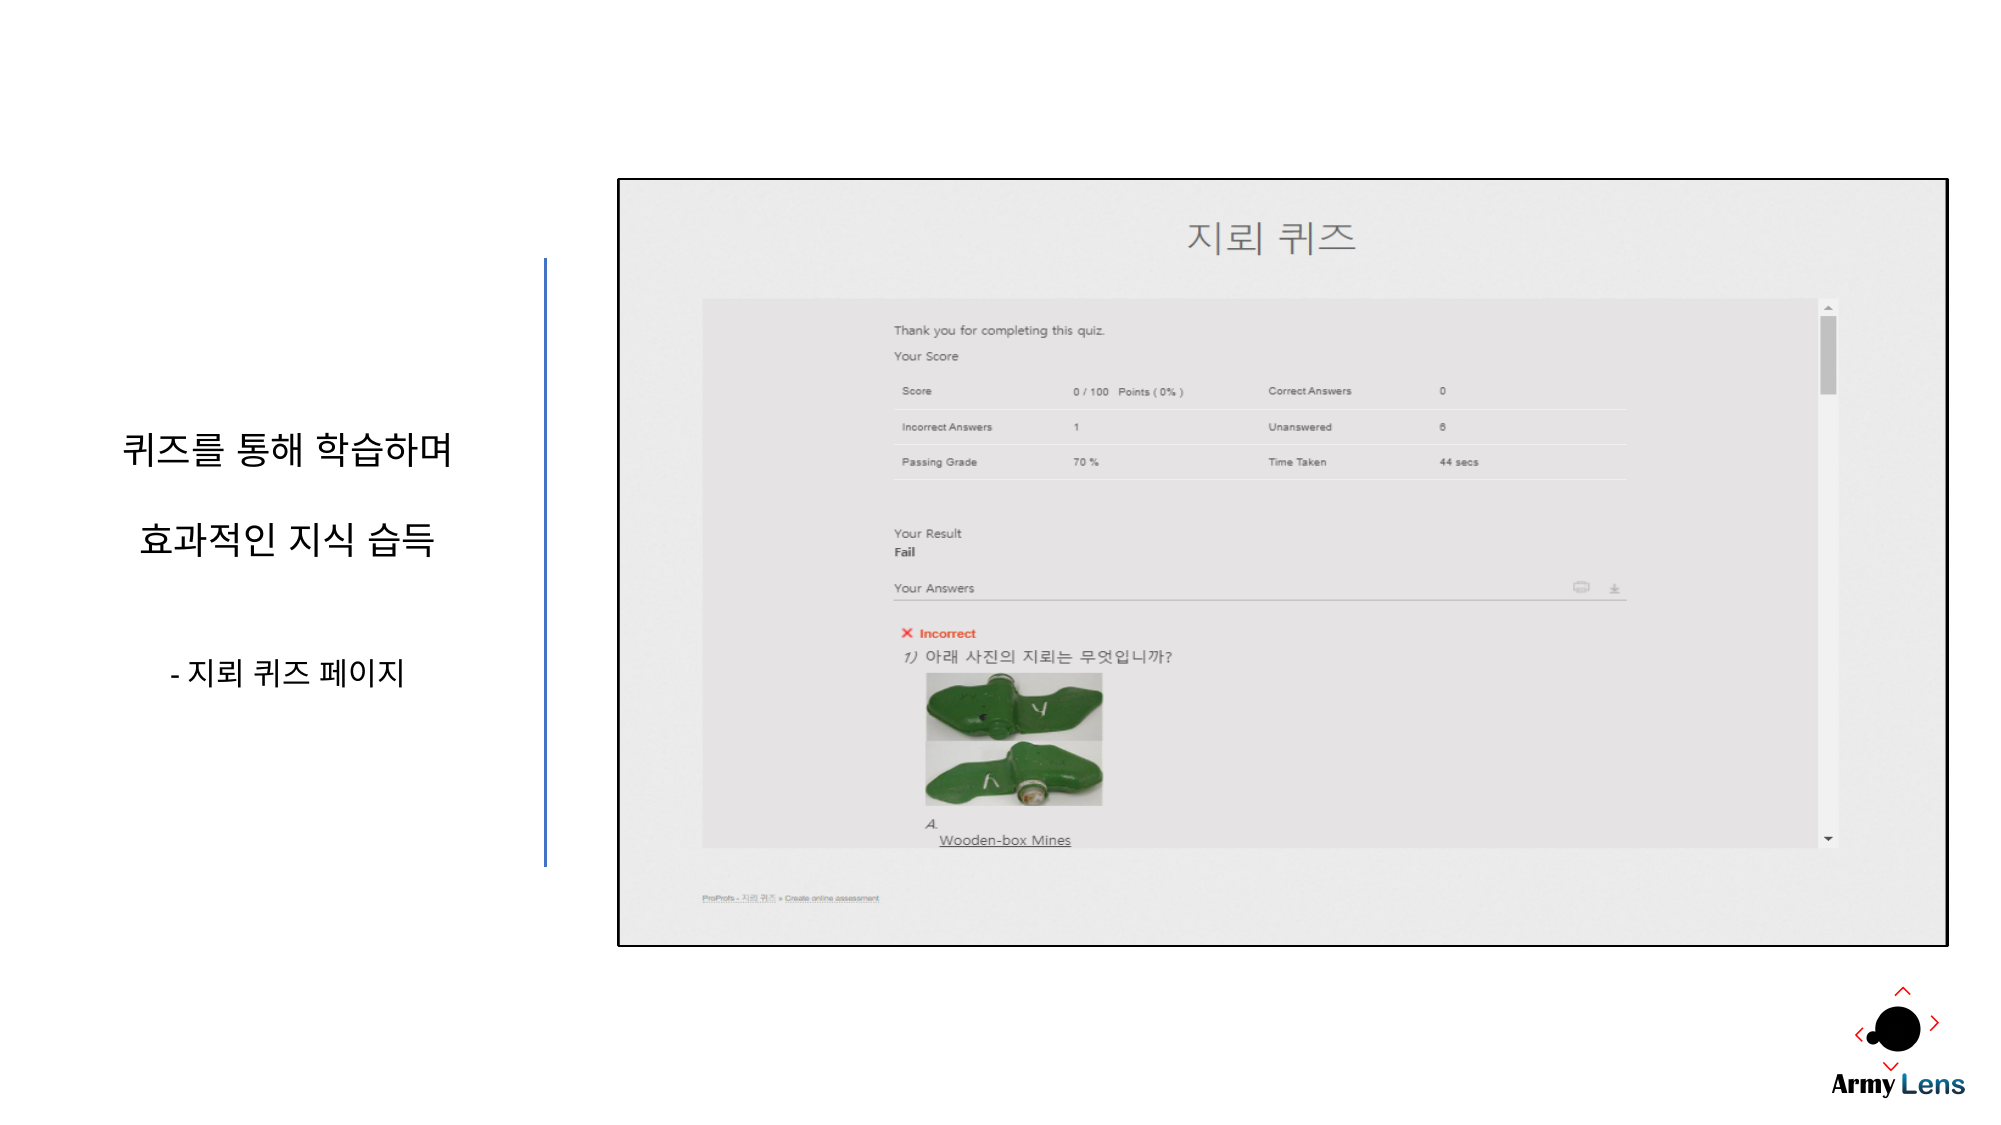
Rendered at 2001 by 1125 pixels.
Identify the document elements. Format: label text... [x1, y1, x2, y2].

text_box 퀴즈를 통해 학습하며 효과적인 지식 습득 [69, 423, 507, 522]
picture [1816, 975, 1977, 1105]
picture [619, 180, 1946, 945]
text_box -지뢰 퀴즈 페이지 [54, 626, 522, 725]
